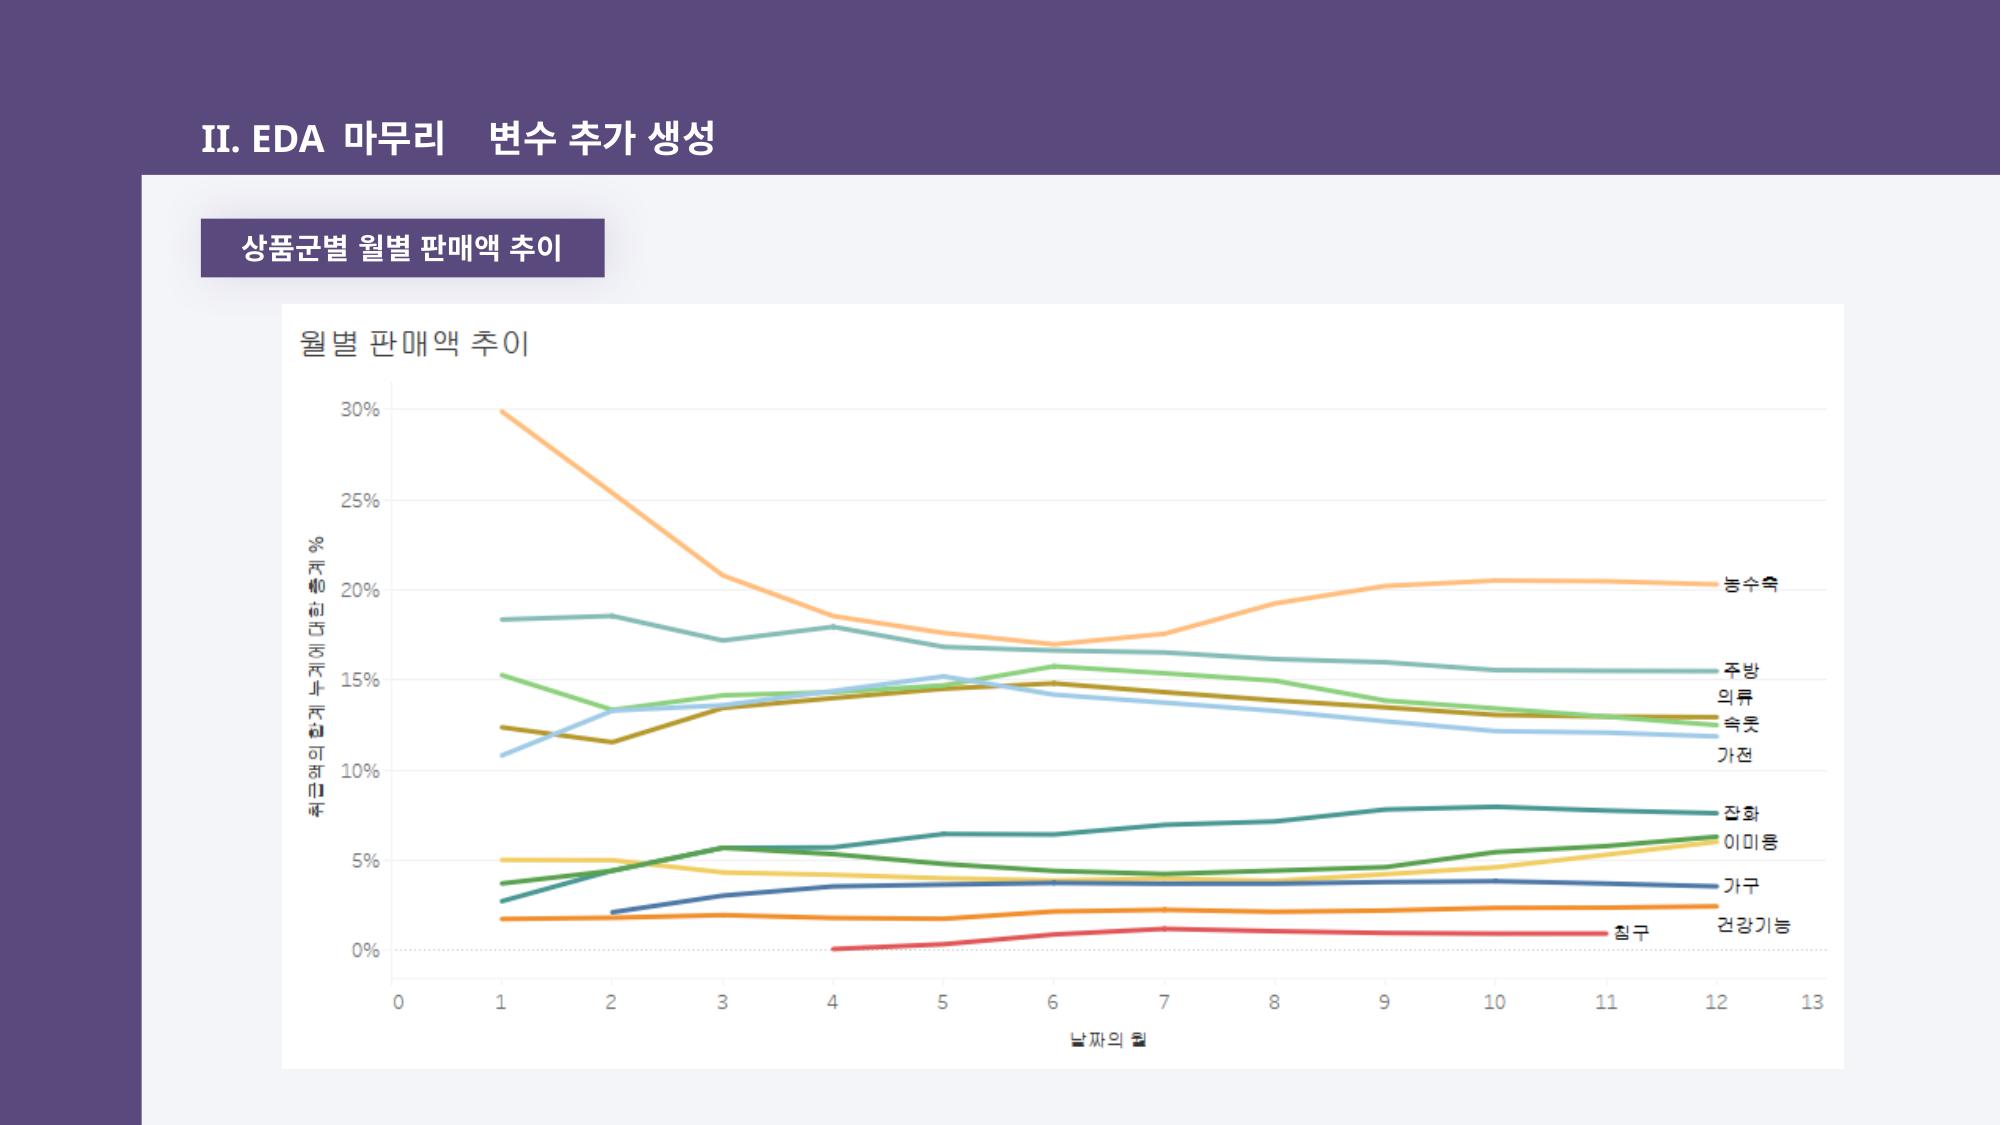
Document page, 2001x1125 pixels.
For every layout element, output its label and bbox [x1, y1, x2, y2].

text_box [141, 72, 2000, 1125]
picture [281, 303, 1844, 1069]
